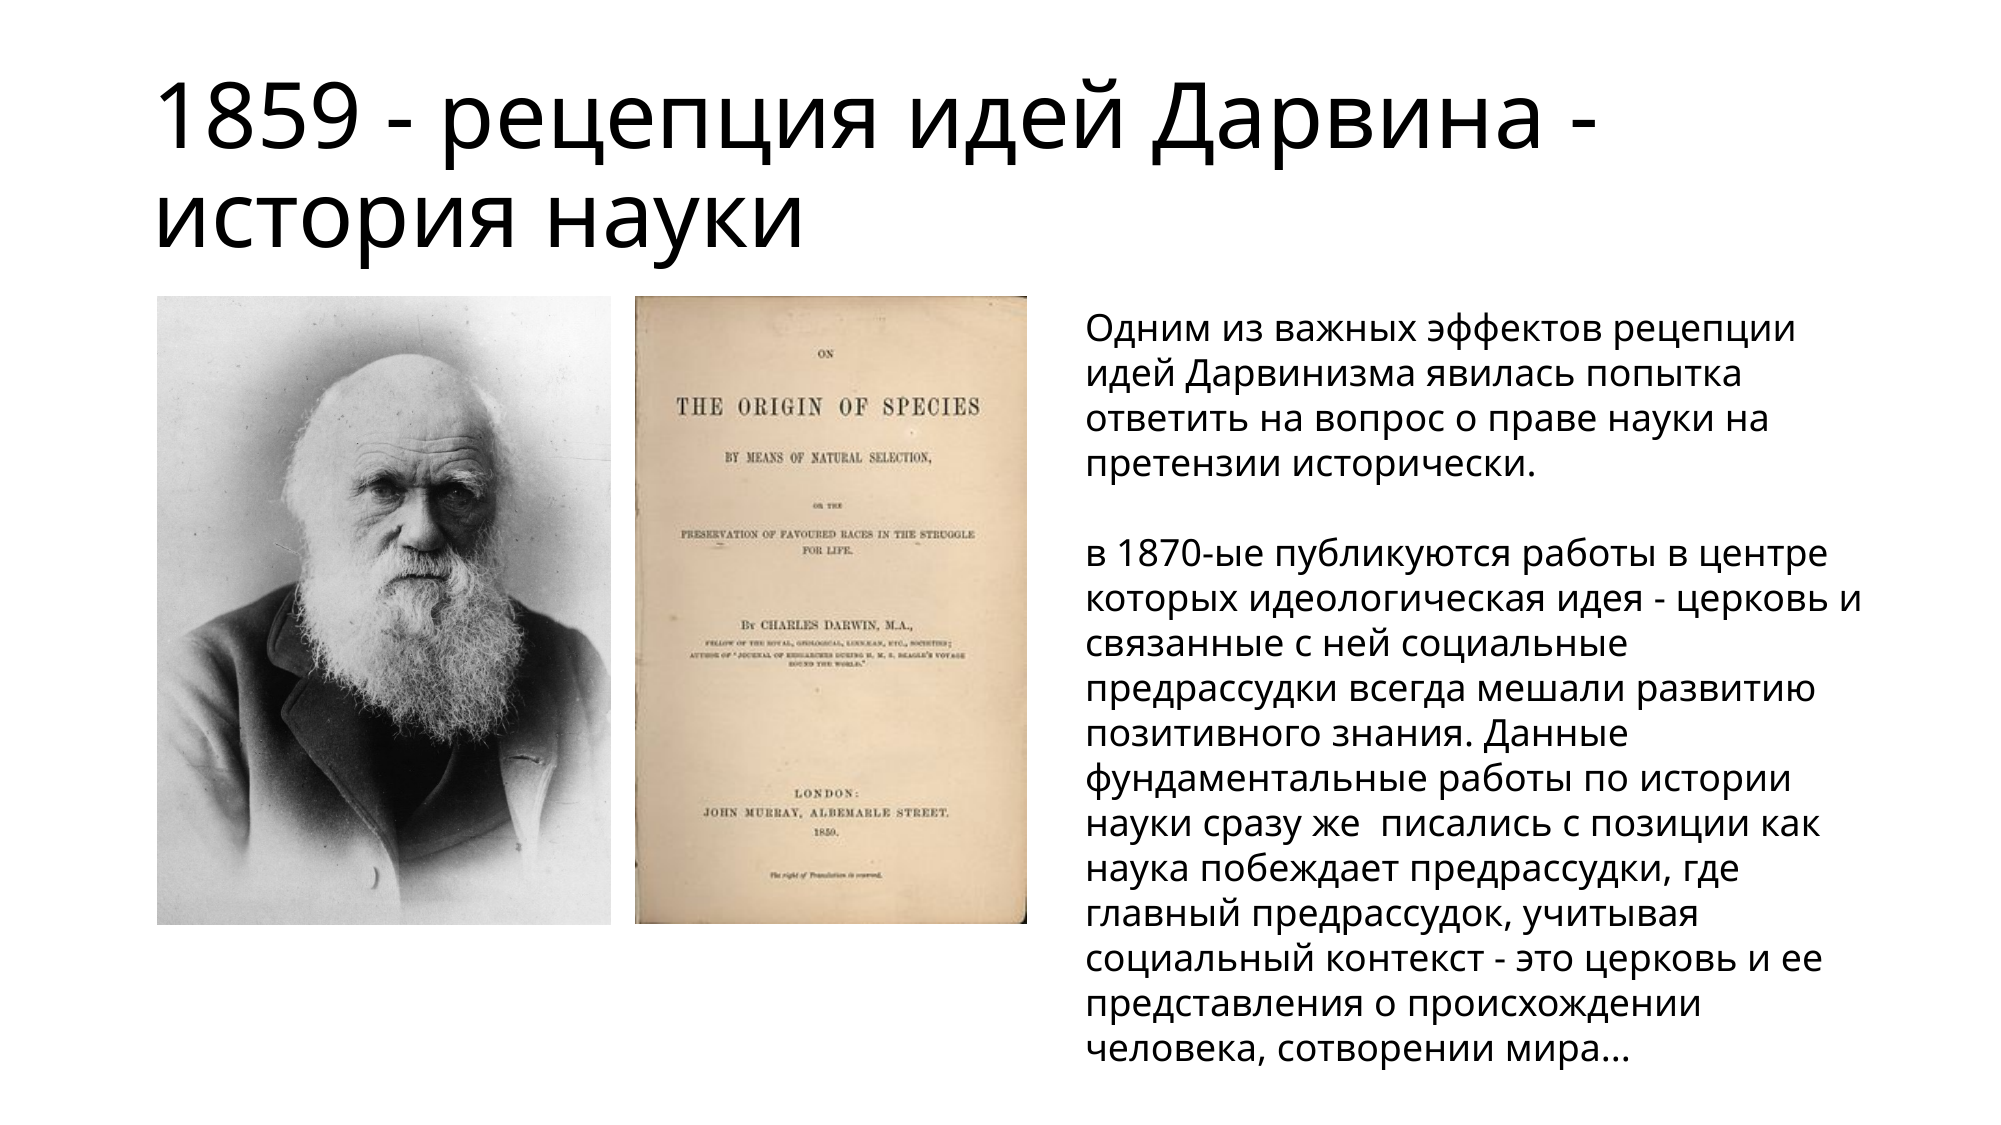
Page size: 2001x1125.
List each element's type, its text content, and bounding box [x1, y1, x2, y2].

picture [635, 296, 1027, 924]
title 1859 - рецепция идей Дарвина - история науки [137, 59, 1863, 278]
picture [157, 296, 612, 926]
text_box Одним из важных эффектов рецепции идей Дарвинизма явилась попытка ответить на вопрос о праве науки на претензии исторически. в 1870-ые публикуются работы в центре которых идеологическая идея - церковь и связанные с ней социальные предрассудки всегда мешали развитию позитивного знания. Данные фундаментальные работы по истории науки сразу же писались с позиции как наука побеждает предрассудки, где главный предрассудок, учитывая социальный контекст - это церковь и ее представления о происхождении человека, сотворении мира... [1070, 296, 1907, 1077]
